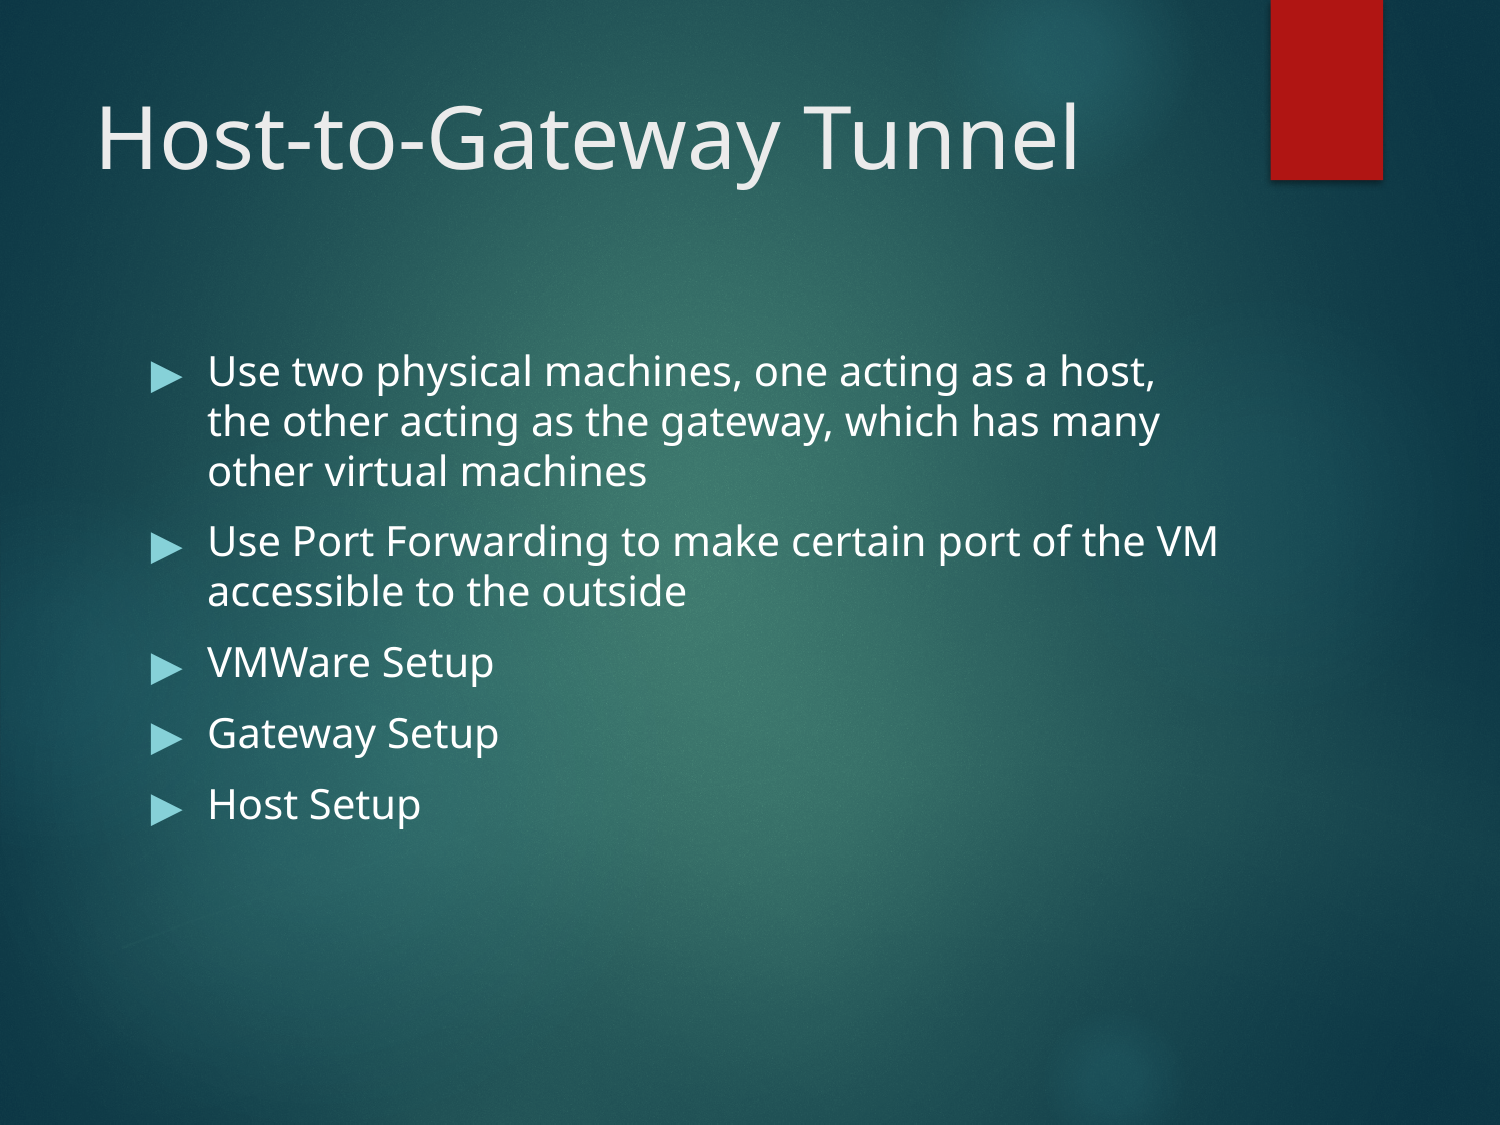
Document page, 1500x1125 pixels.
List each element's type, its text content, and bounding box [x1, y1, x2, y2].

list Use two physical machines, one acting as a host, the other acting as the gateway, which has many other virtual machines Use Port Forwarding to make certain port of the VM accessible to the outside VMWare Setup Gateway Setup Host Setup [135, 336, 1237, 1025]
picture [0, 0, 1500, 1125]
title Host-to-Gateway Tunnel [79, 74, 1237, 304]
